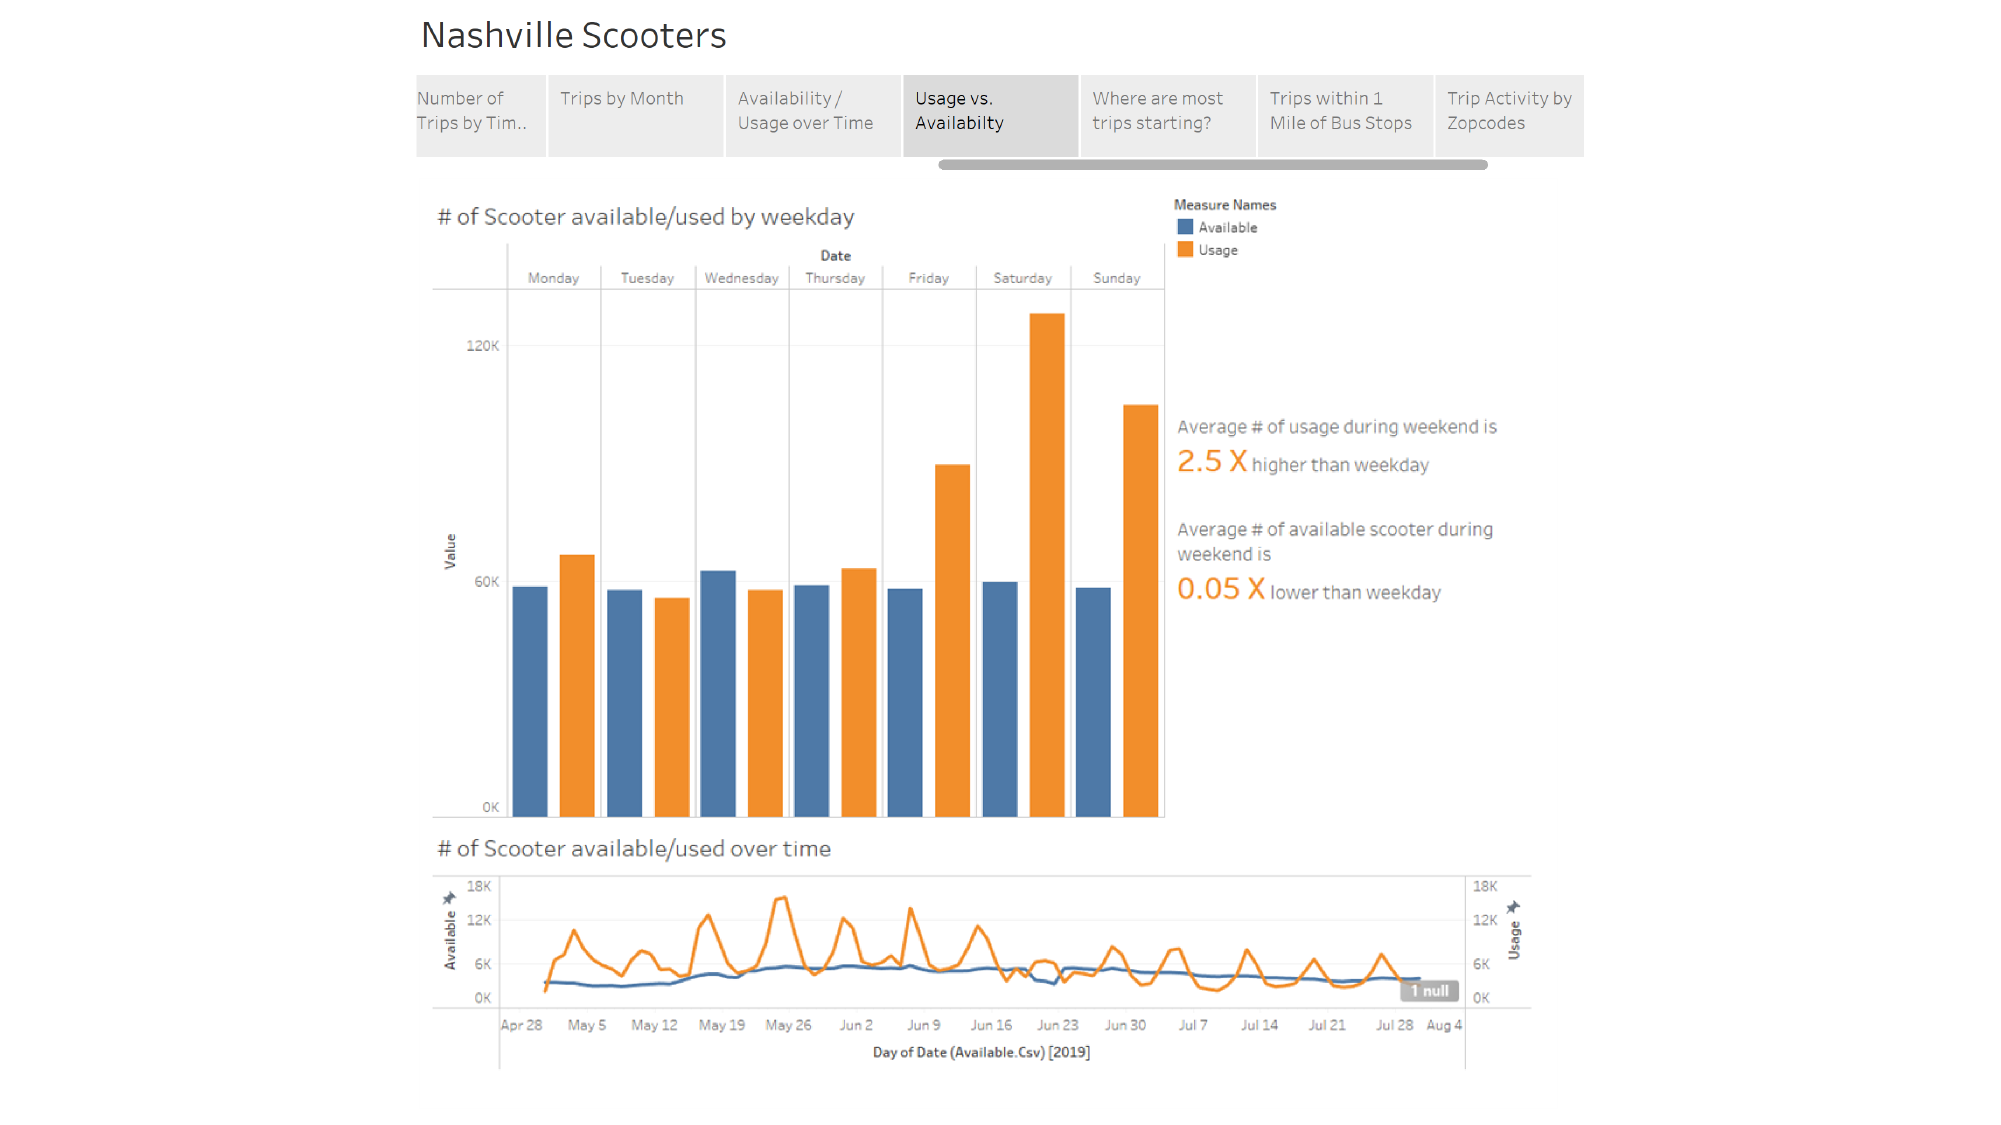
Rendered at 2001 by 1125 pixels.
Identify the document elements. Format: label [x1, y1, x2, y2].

picture [407, 0, 1593, 1125]
